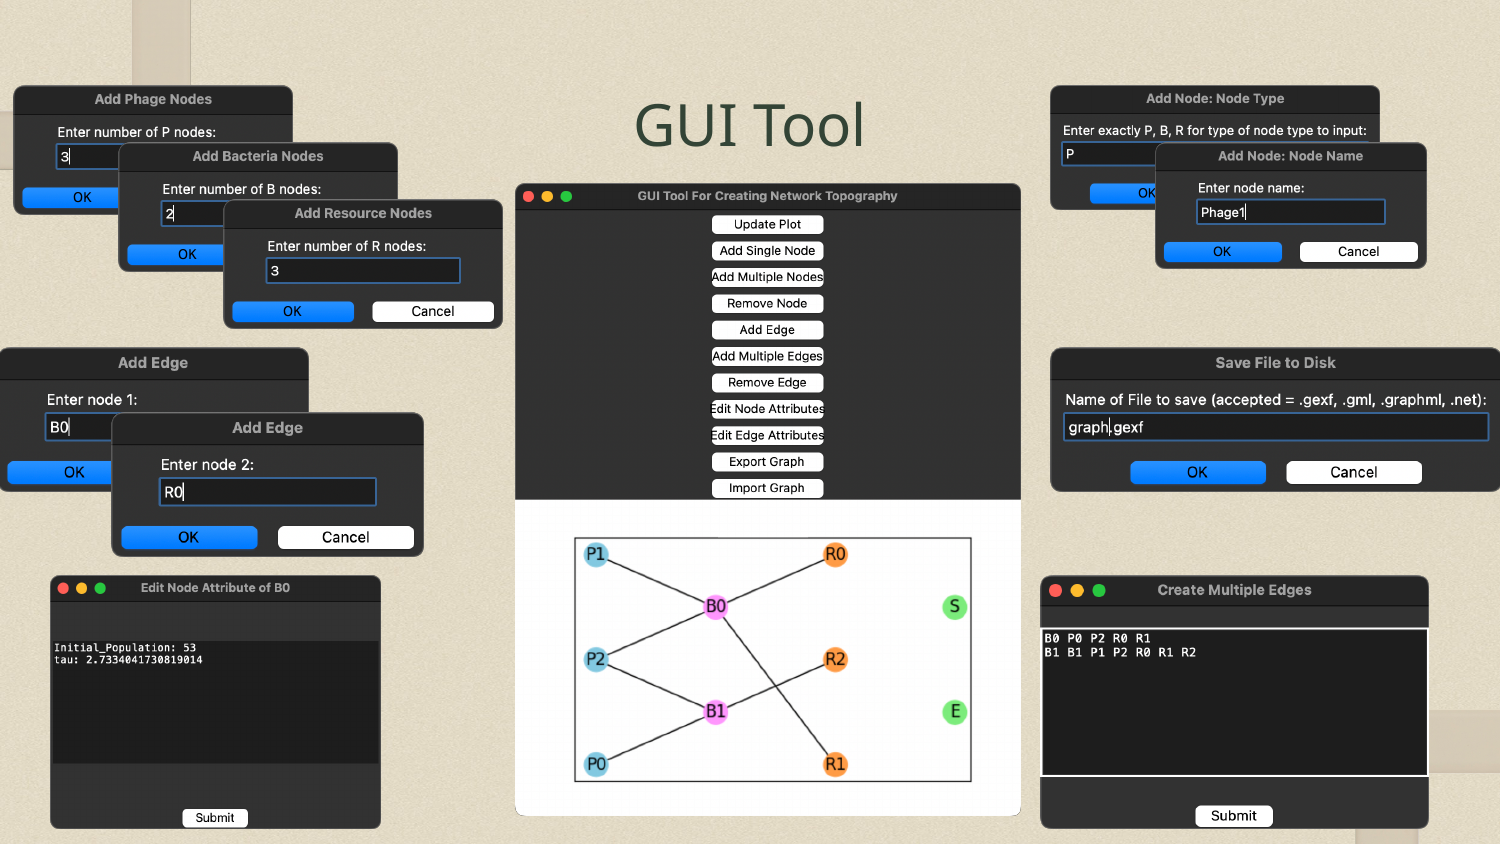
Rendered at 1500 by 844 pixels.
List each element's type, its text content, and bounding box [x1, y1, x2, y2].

title GUI Tool [118, 72, 1382, 167]
picture [0, 0, 1500, 844]
